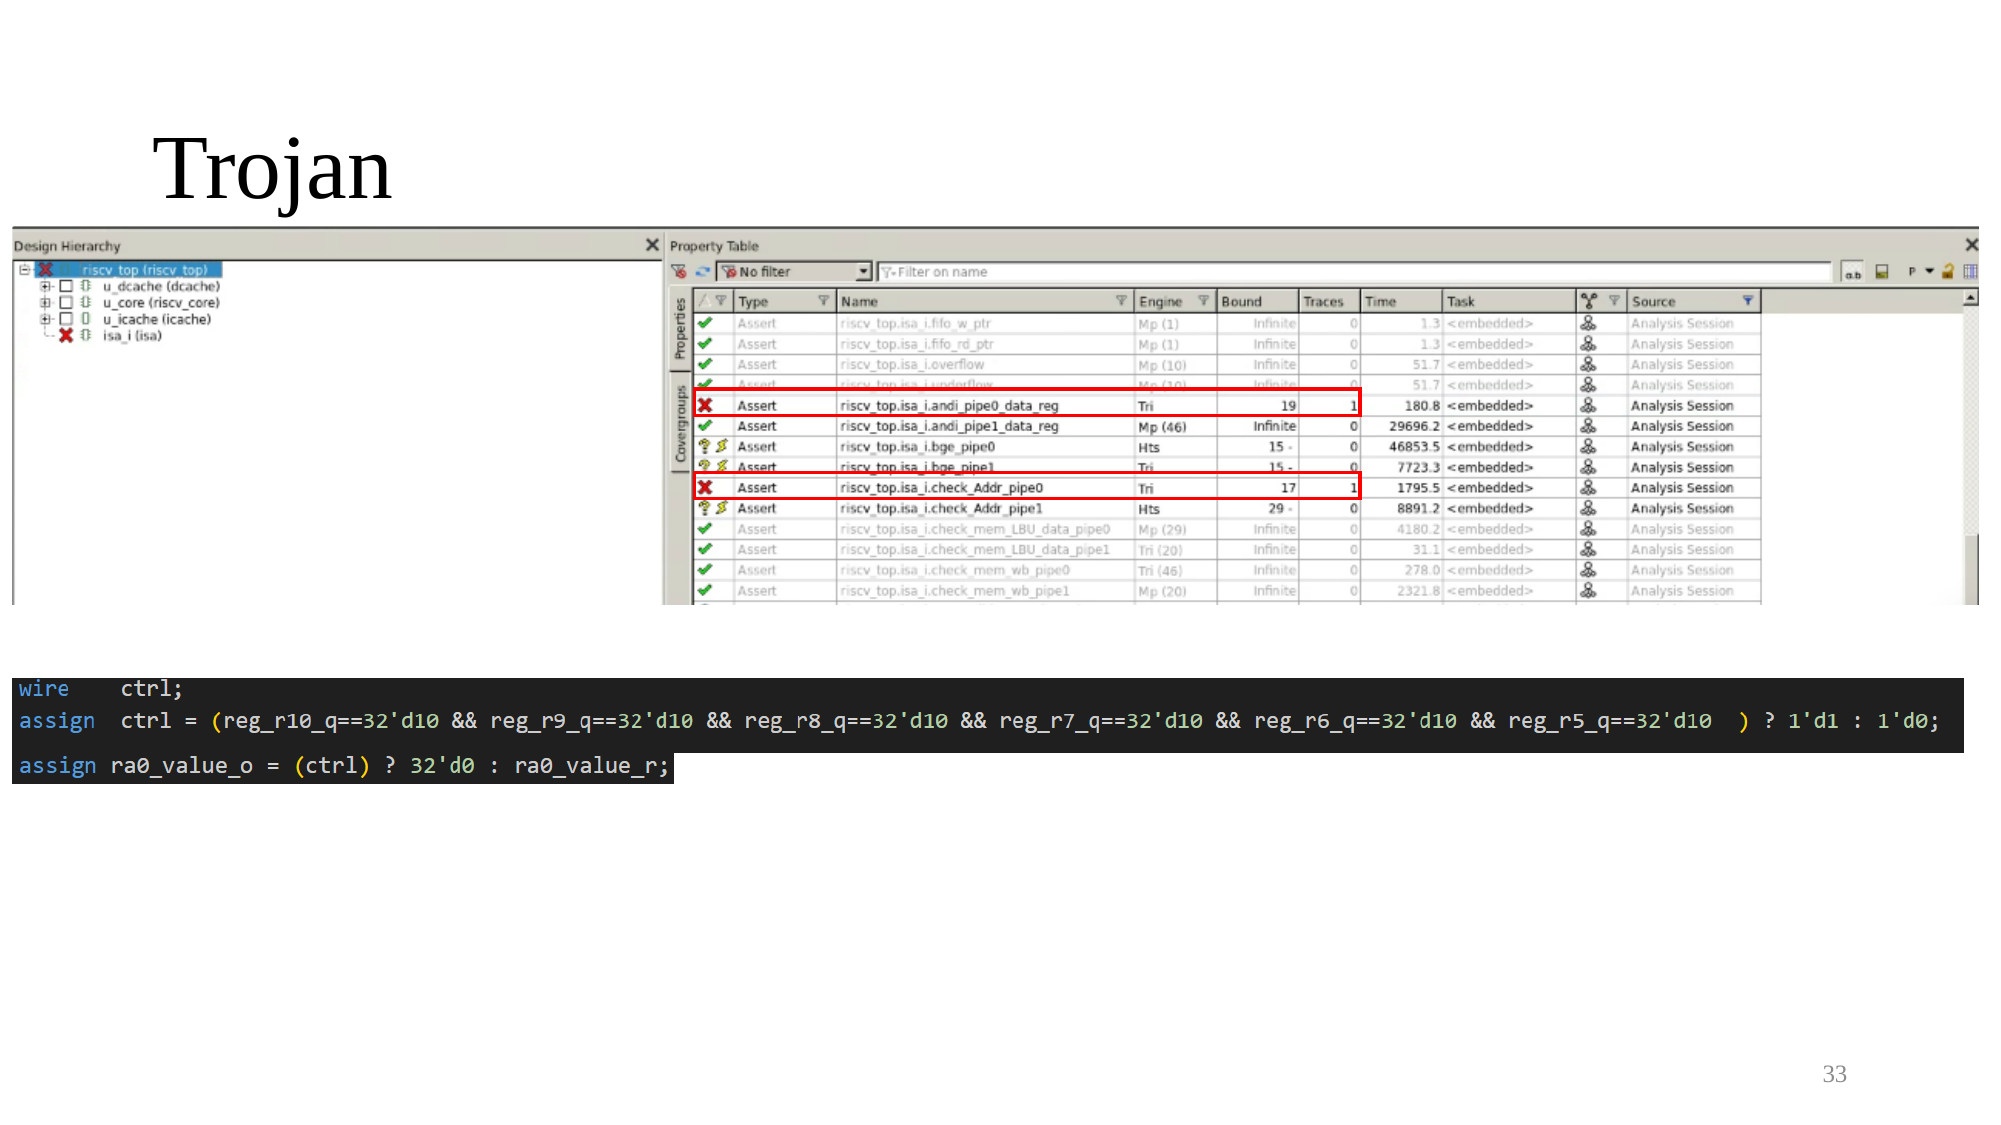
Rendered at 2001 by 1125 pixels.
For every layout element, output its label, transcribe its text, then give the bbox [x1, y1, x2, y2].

slide_number 33 [1412, 1042, 1863, 1103]
picture [12, 678, 1964, 784]
title Trojan [137, 59, 1863, 226]
picture [12, 226, 1979, 605]
